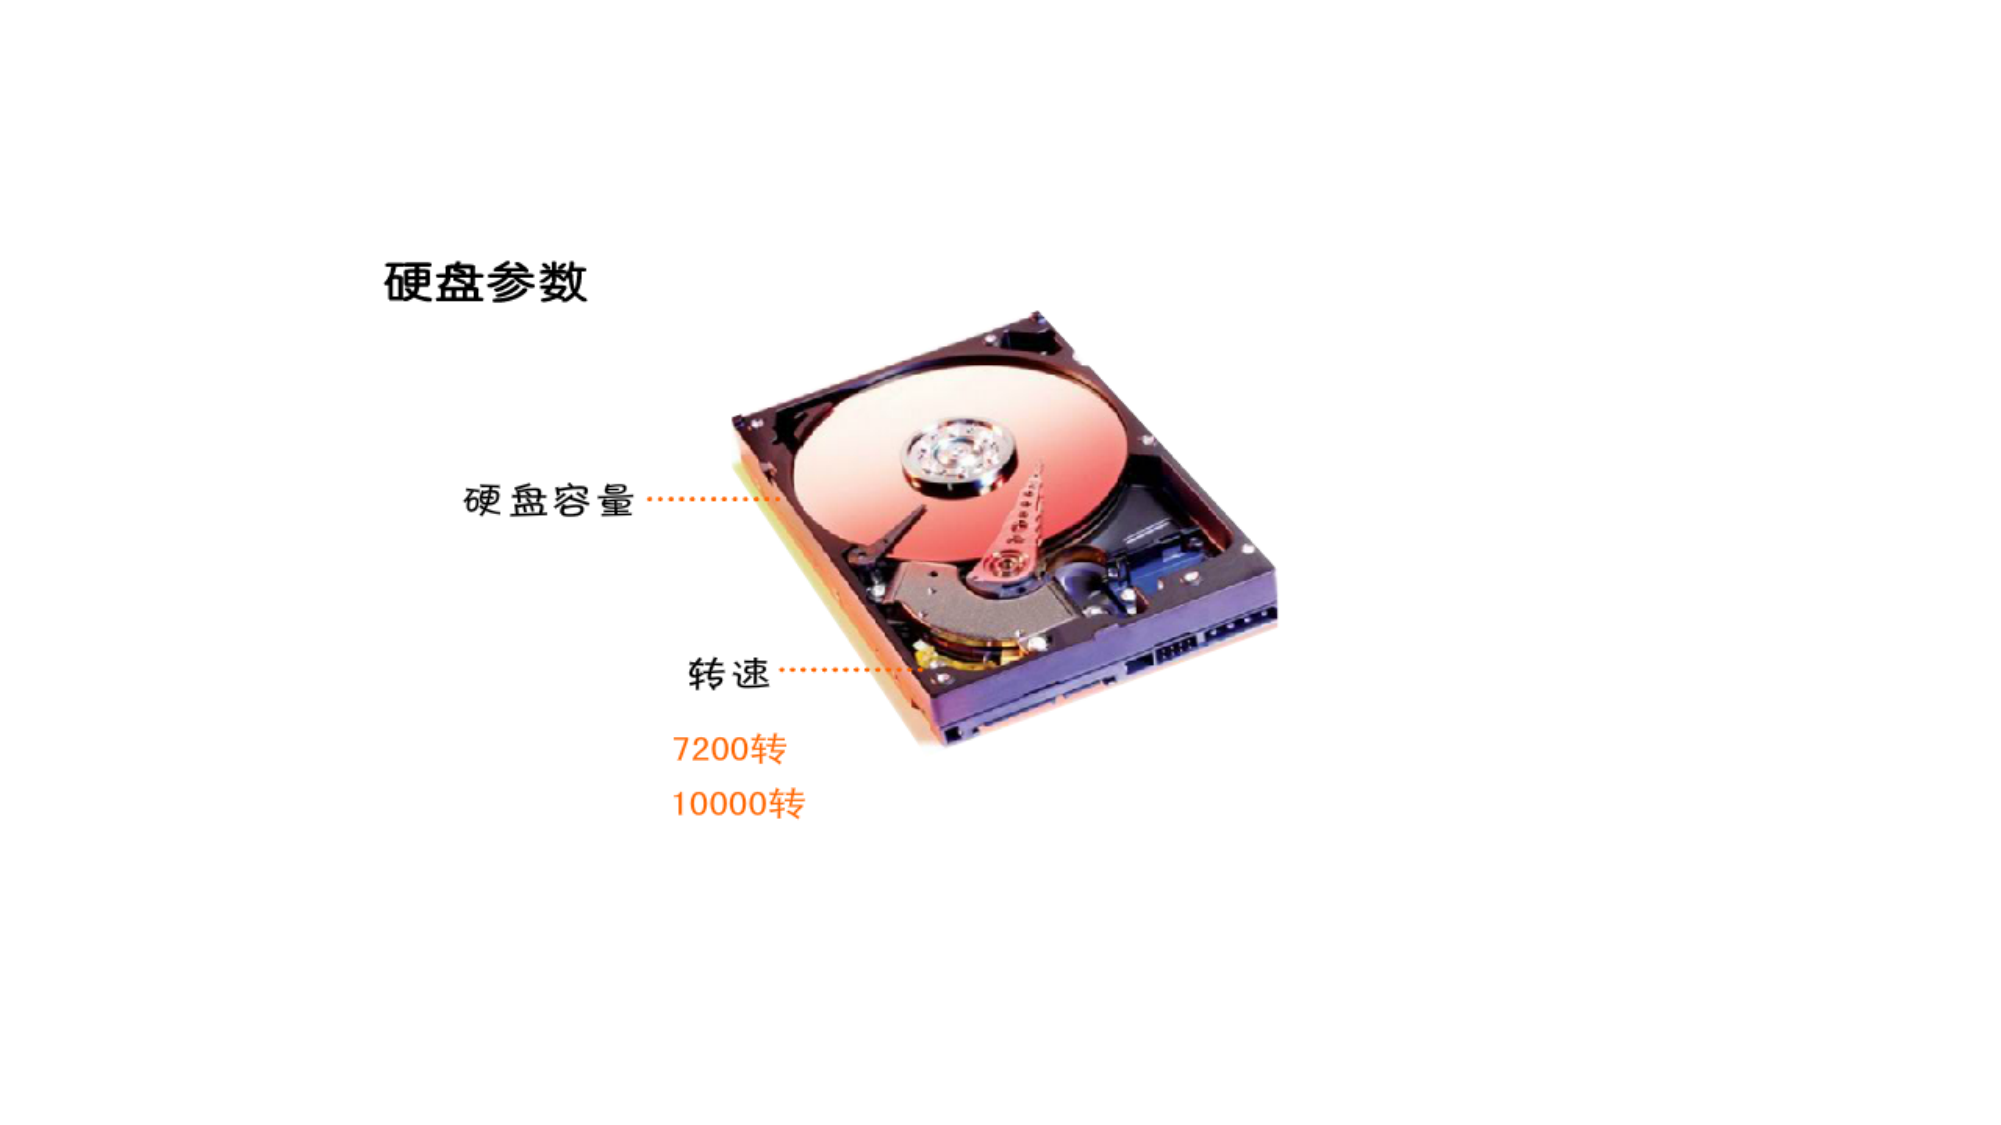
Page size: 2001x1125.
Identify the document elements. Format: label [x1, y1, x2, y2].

picture [313, 228, 1687, 897]
